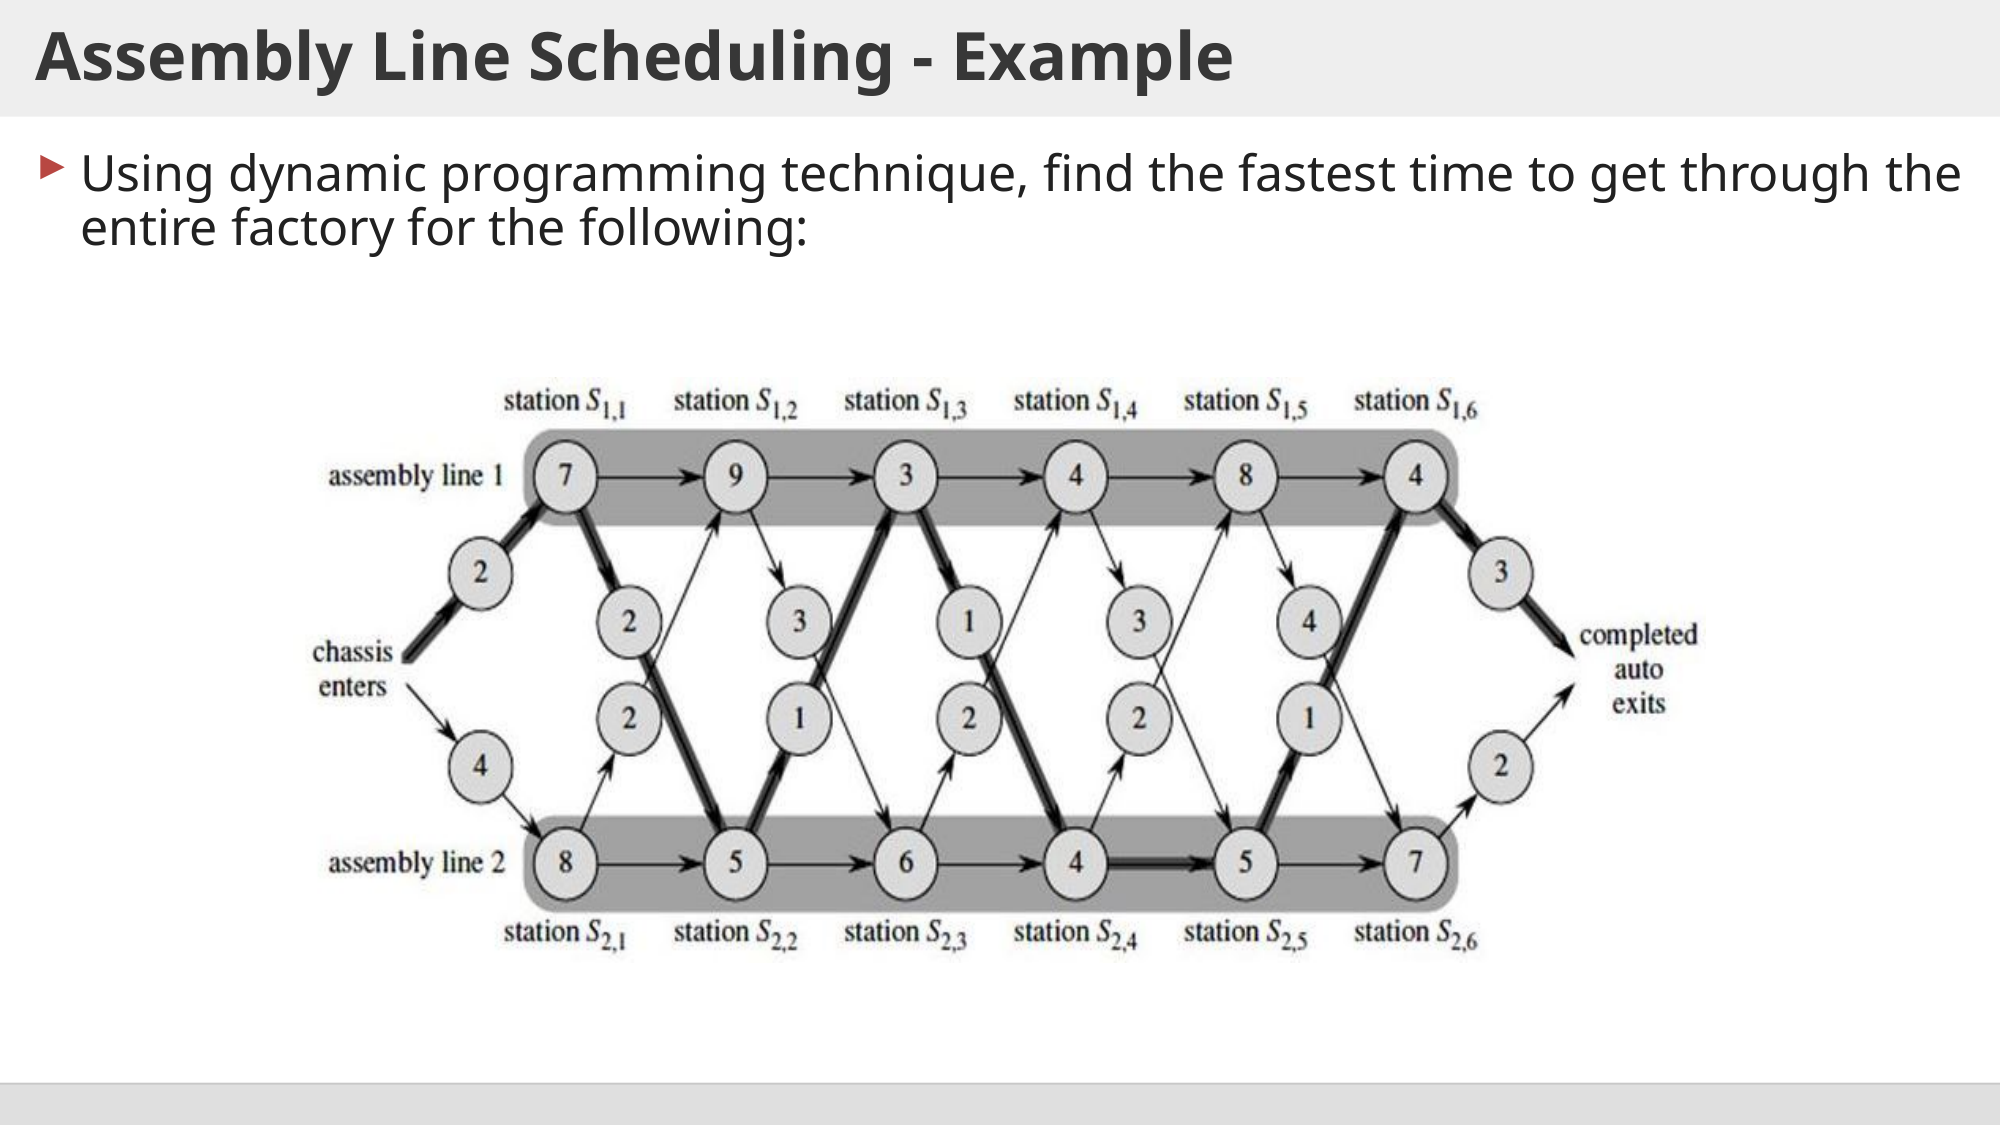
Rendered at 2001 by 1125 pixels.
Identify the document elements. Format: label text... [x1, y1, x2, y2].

title Assembly Line Scheduling - Example [0, 0, 2000, 117]
picture [293, 377, 1706, 963]
list Using dynamic programming technique, find the fastest time to get through the entire factory for the following: [21, 141, 1979, 1059]
